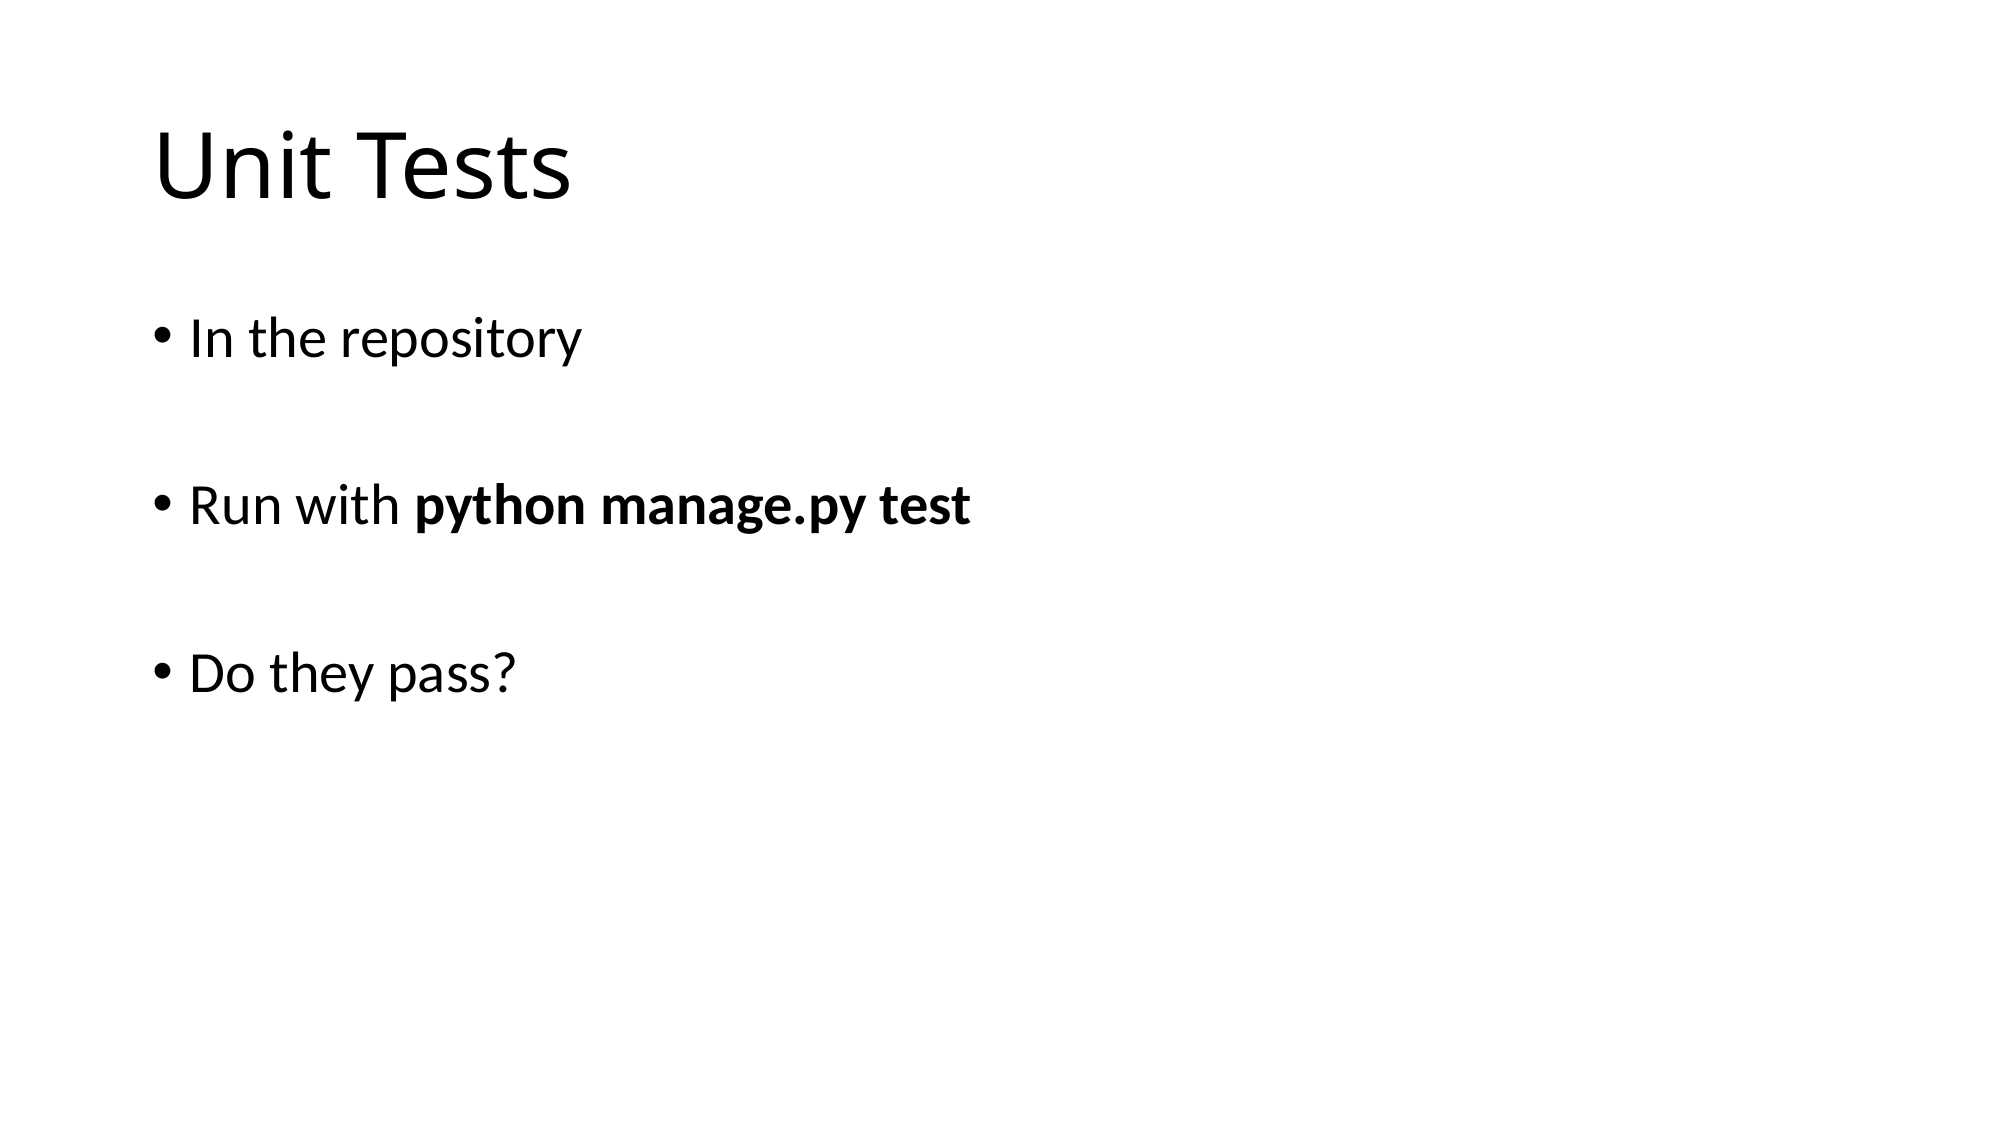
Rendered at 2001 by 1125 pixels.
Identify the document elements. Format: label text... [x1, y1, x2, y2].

list In the repository Run with python manage.py test Do they pass? [137, 299, 1863, 1014]
title Unit Tests [137, 59, 1863, 278]
